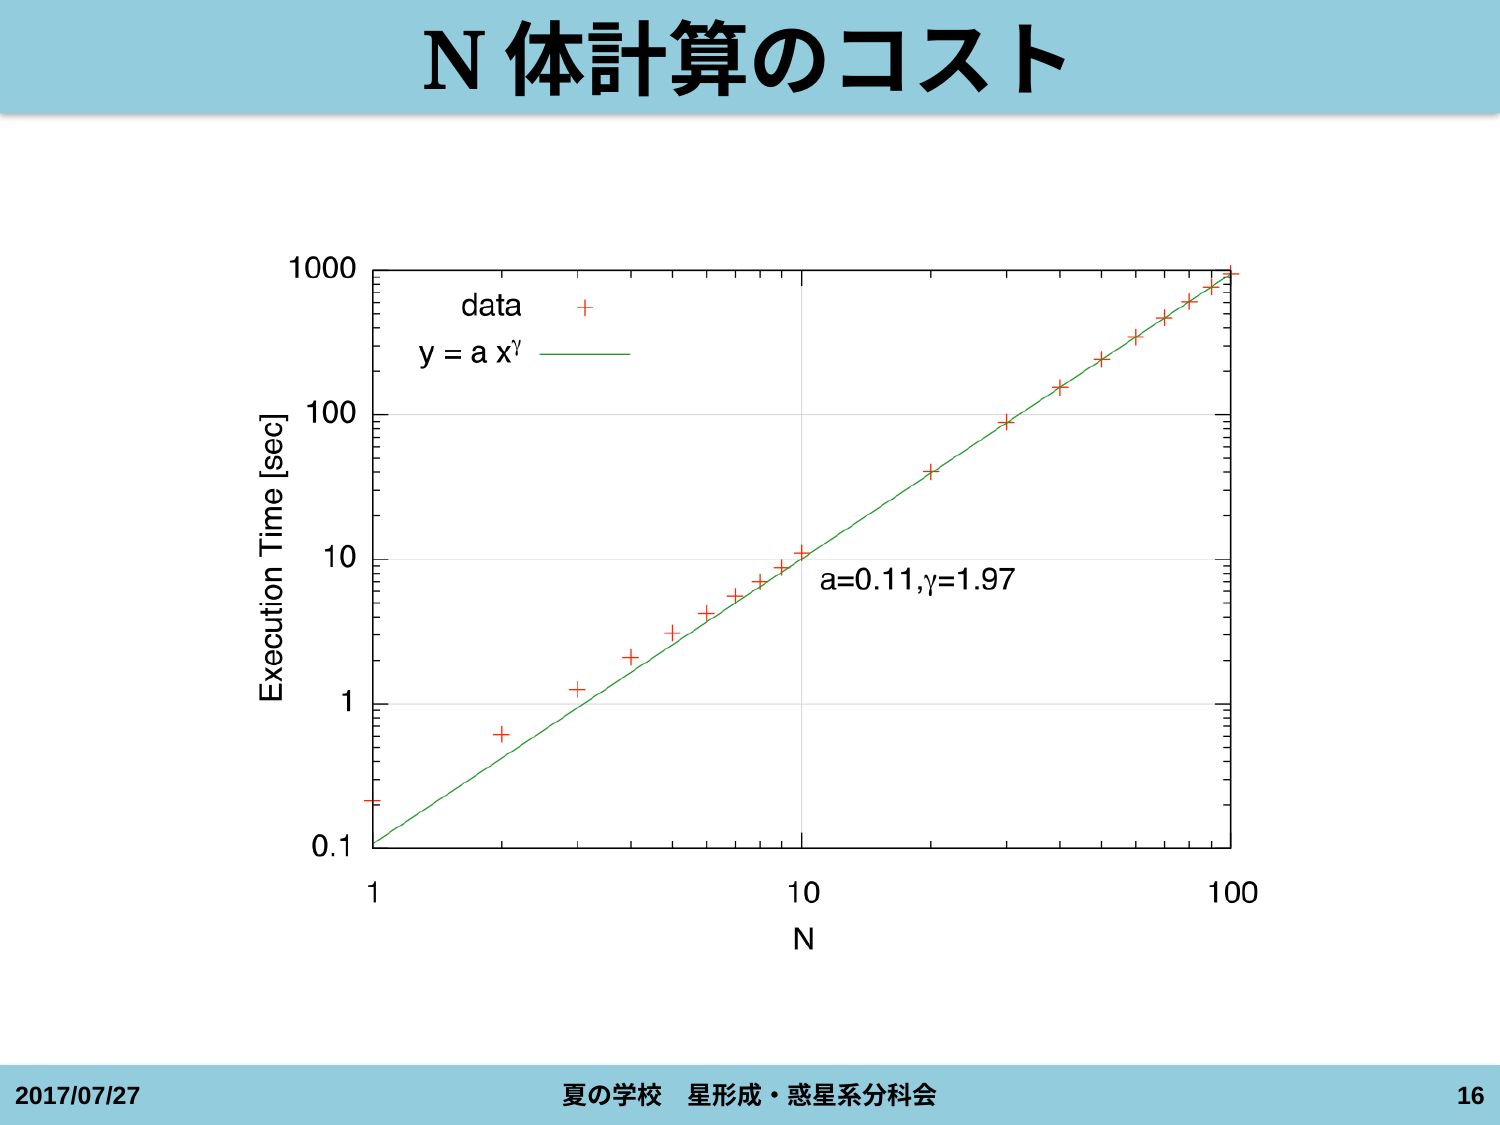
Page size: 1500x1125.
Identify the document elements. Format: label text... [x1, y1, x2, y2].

footer 夏の学校 星形成・惑星系分科会 [512, 1065, 988, 1125]
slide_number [0, 1065, 350, 1125]
title N体計算のコスト [0, 0, 1500, 114]
slide_number 16 [1149, 1065, 1500, 1125]
picture [231, 233, 1285, 974]
